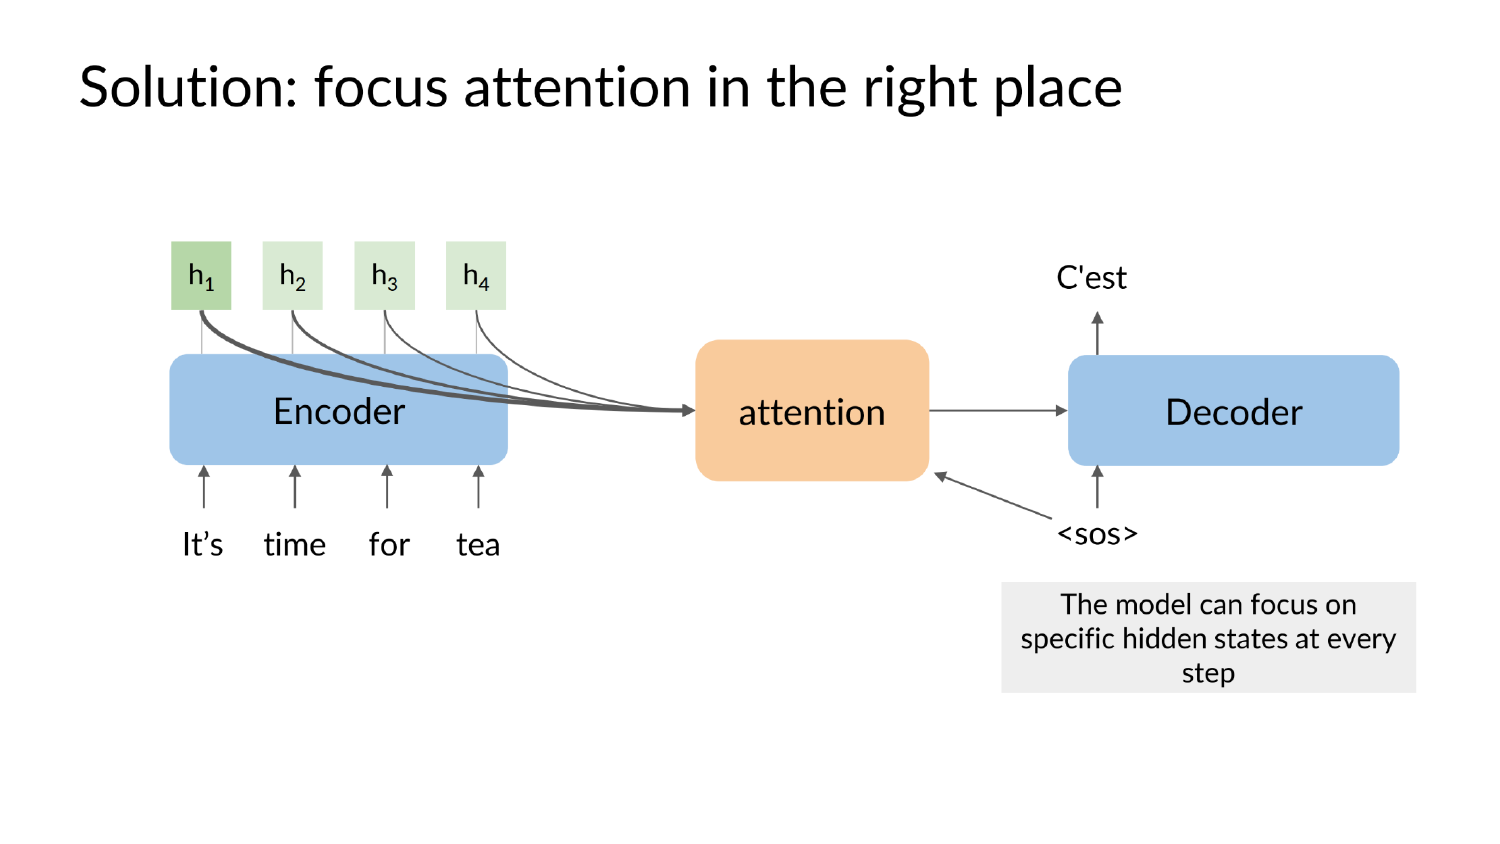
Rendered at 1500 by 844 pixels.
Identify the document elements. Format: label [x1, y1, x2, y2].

picture [24, 24, 1476, 773]
